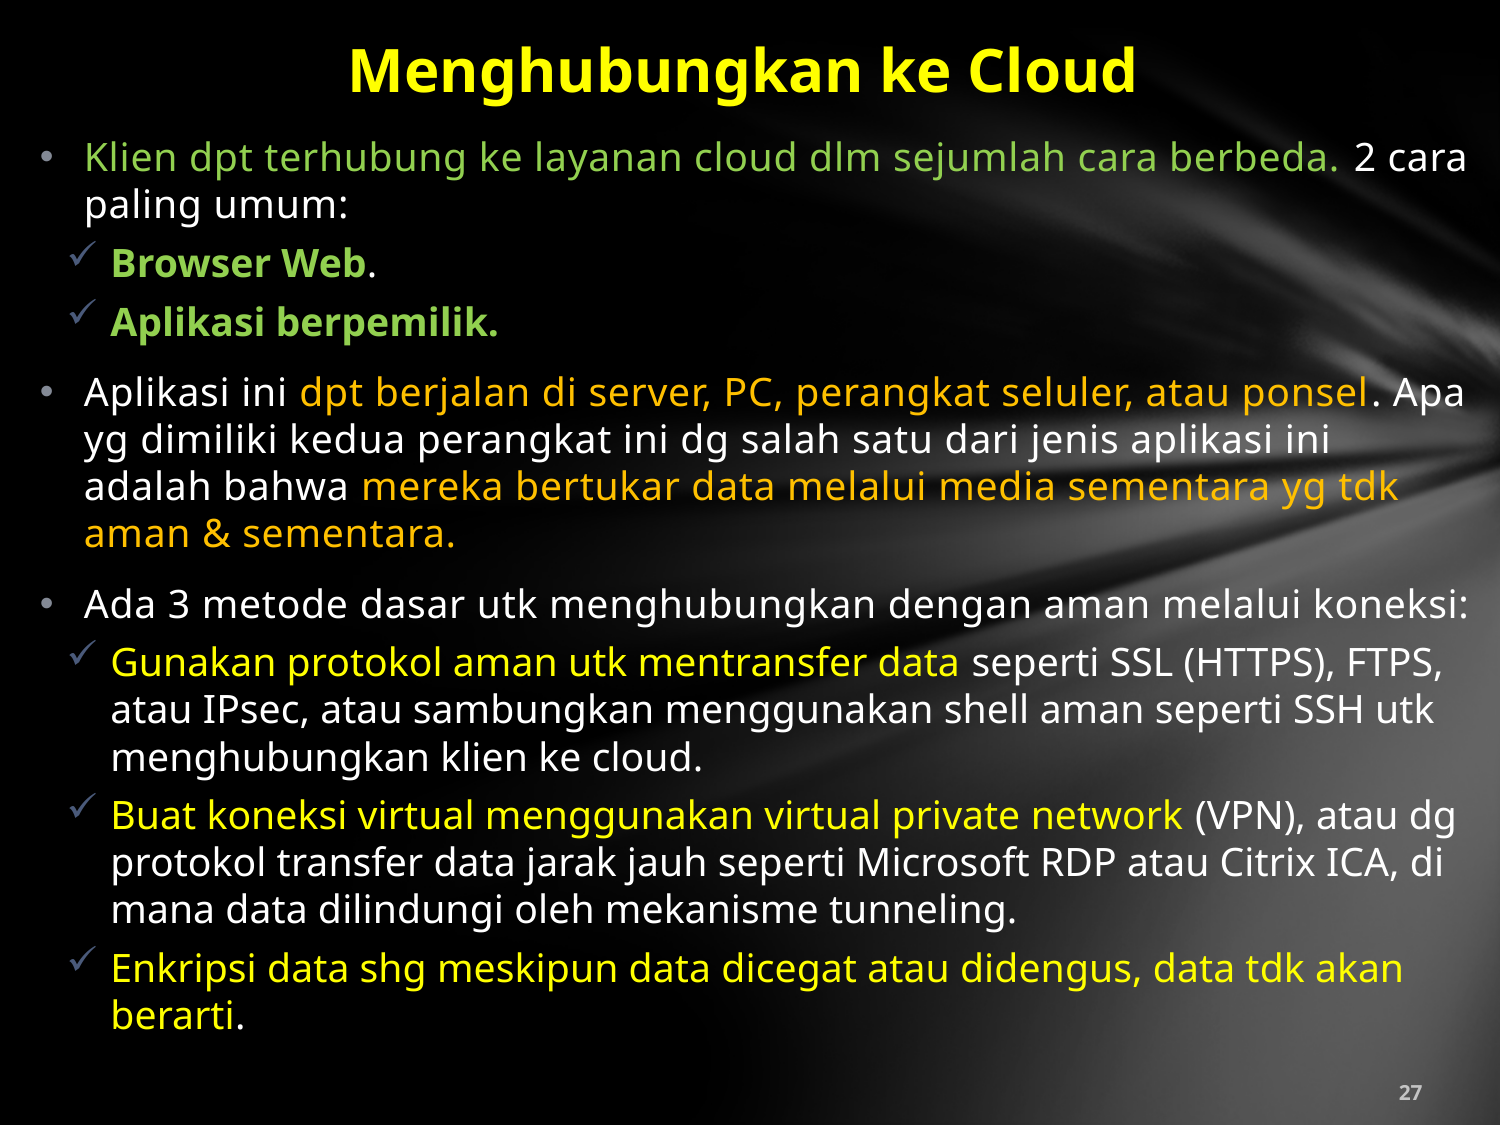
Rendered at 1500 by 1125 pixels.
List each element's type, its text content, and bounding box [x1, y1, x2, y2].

title Menghubungkan ke Cloud [12, 24, 1475, 113]
slide_number 27 [1293, 1073, 1438, 1115]
list Klien dpt terhubung ke layanan cloud dlm sejumlah cara berbeda. 2 cara paling umum: Browser Web. Aplikasi berpemilik. Aplikasi ini dpt berjalan di server, PC, perangkat seluler, atau ponsel. Apa yg dimiliki kedua perangkat ini dg salah satu dari jenis aplikasi ini adalah bahwa mereka bertukar data melalui media sementara yg tdk aman & sementara. Ada 3 metode dasar utk menghubungkan dengan aman melalui koneksi: Gunakan protokol aman utk mentransfer data seperti SSL (HTTPS), FTPS, atau IPsec, atau sambungkan menggunakan shell aman seperti SSH utk menghubungkan klien ke cloud. Buat koneksi virtual menggunakan virtual private network (VPN), atau dg protokol transfer data jarak jauh seperti Microsoft RDP atau Citrix ICA, di mana data dilindungi oleh mekanisme tunneling. Enkripsi data shg meskipun data dicegat atau didengus, data tdk akan berarti. [24, 125, 1488, 1074]
